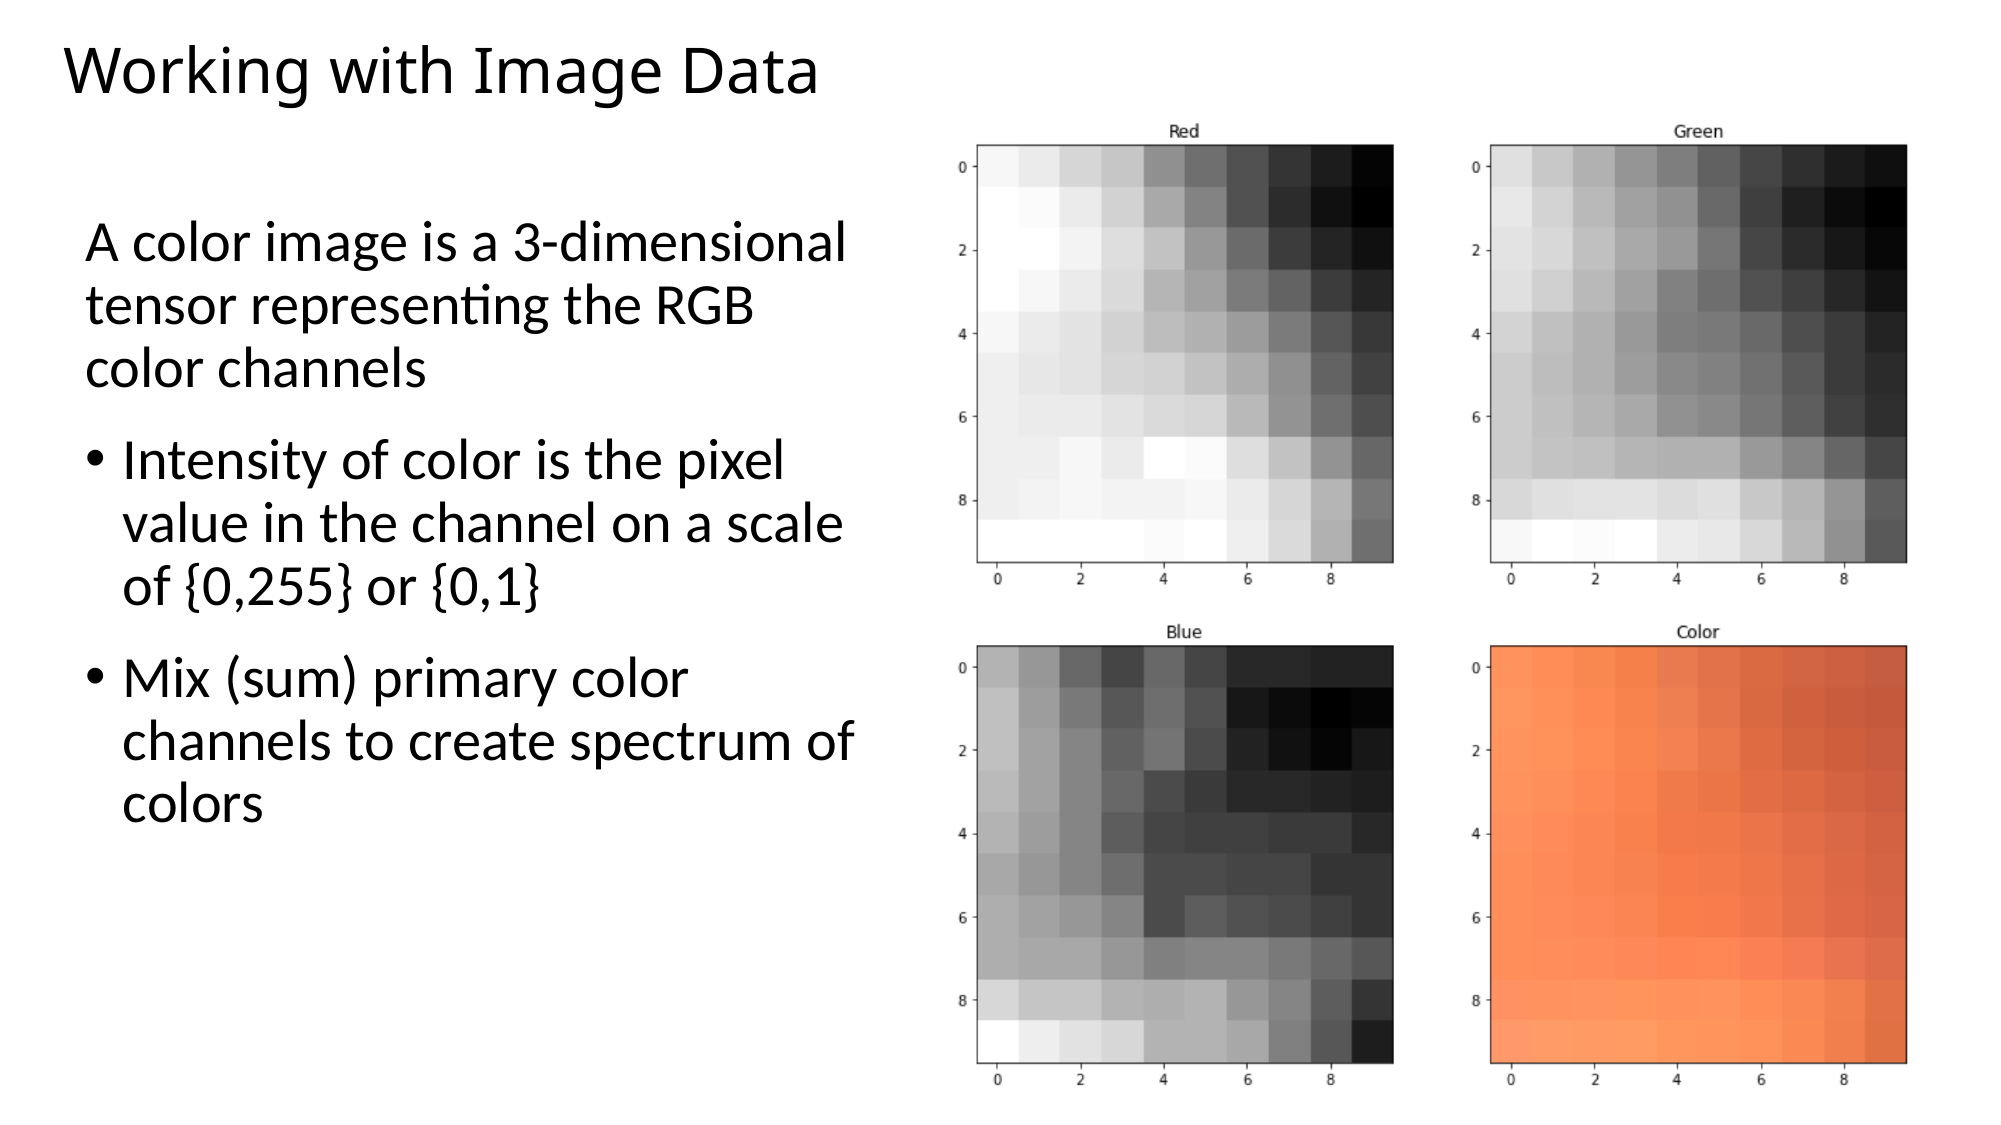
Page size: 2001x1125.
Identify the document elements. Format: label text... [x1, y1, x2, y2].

title Working with Image Data [48, 30, 1953, 115]
list A color image is a 3-dimensional tensor representing the RGB color channels Intensity of color is the pixel value in the channel on a scale of {0,255} or {0,1} Mix (sum) primary color channels to create spectrum of colors [70, 204, 904, 906]
picture [948, 114, 1919, 1095]
